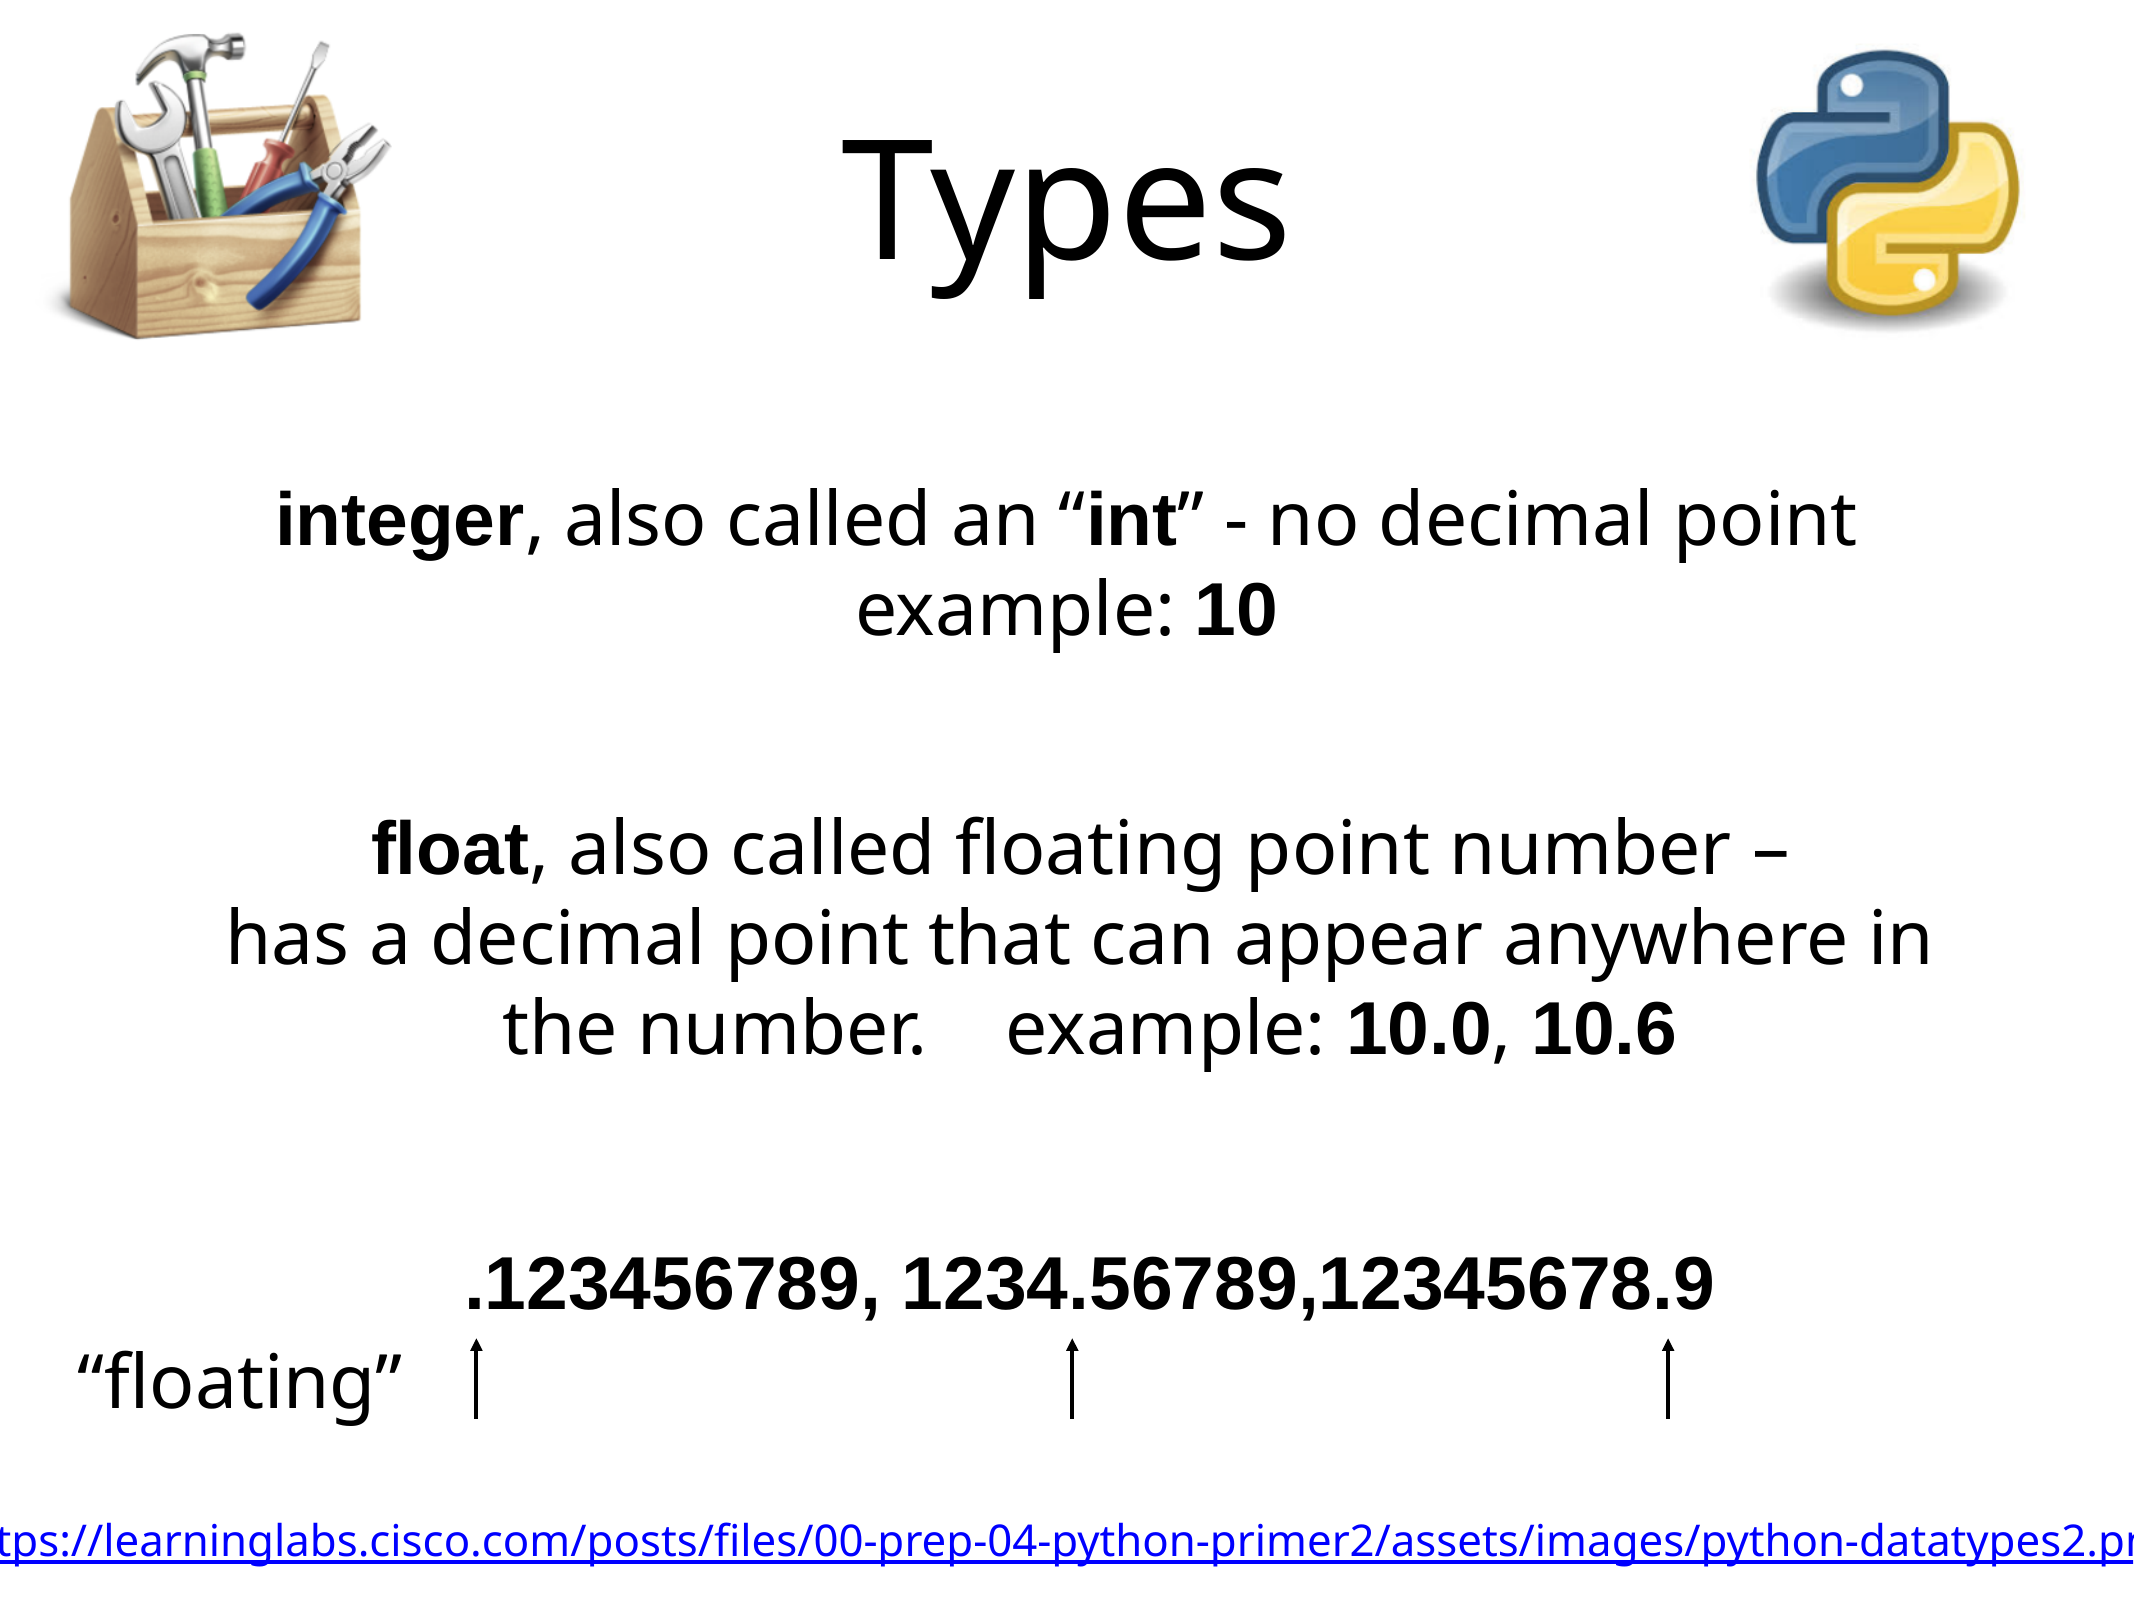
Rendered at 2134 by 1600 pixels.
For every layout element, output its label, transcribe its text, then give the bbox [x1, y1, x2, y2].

text_box “floating” [69, 1325, 412, 1432]
text_box .123456789, 1234.56789,12345678.9 [455, 1225, 1725, 1333]
text_box float, also called floating point number – has a decimal point that can appear anywhere in the number. example: 10.0, 10.6 [217, 791, 1963, 1078]
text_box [28, 24, 2039, 362]
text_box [476, 1338, 1669, 1420]
text_box https://learninglabs.cisco.com/posts/files/00-prep-04-python-primer2/assets/images/python-datatypes2.png [0, 1504, 2134, 1581]
text_box integer, also called an “int” - no decimal point example: 10 [266, 462, 1867, 659]
